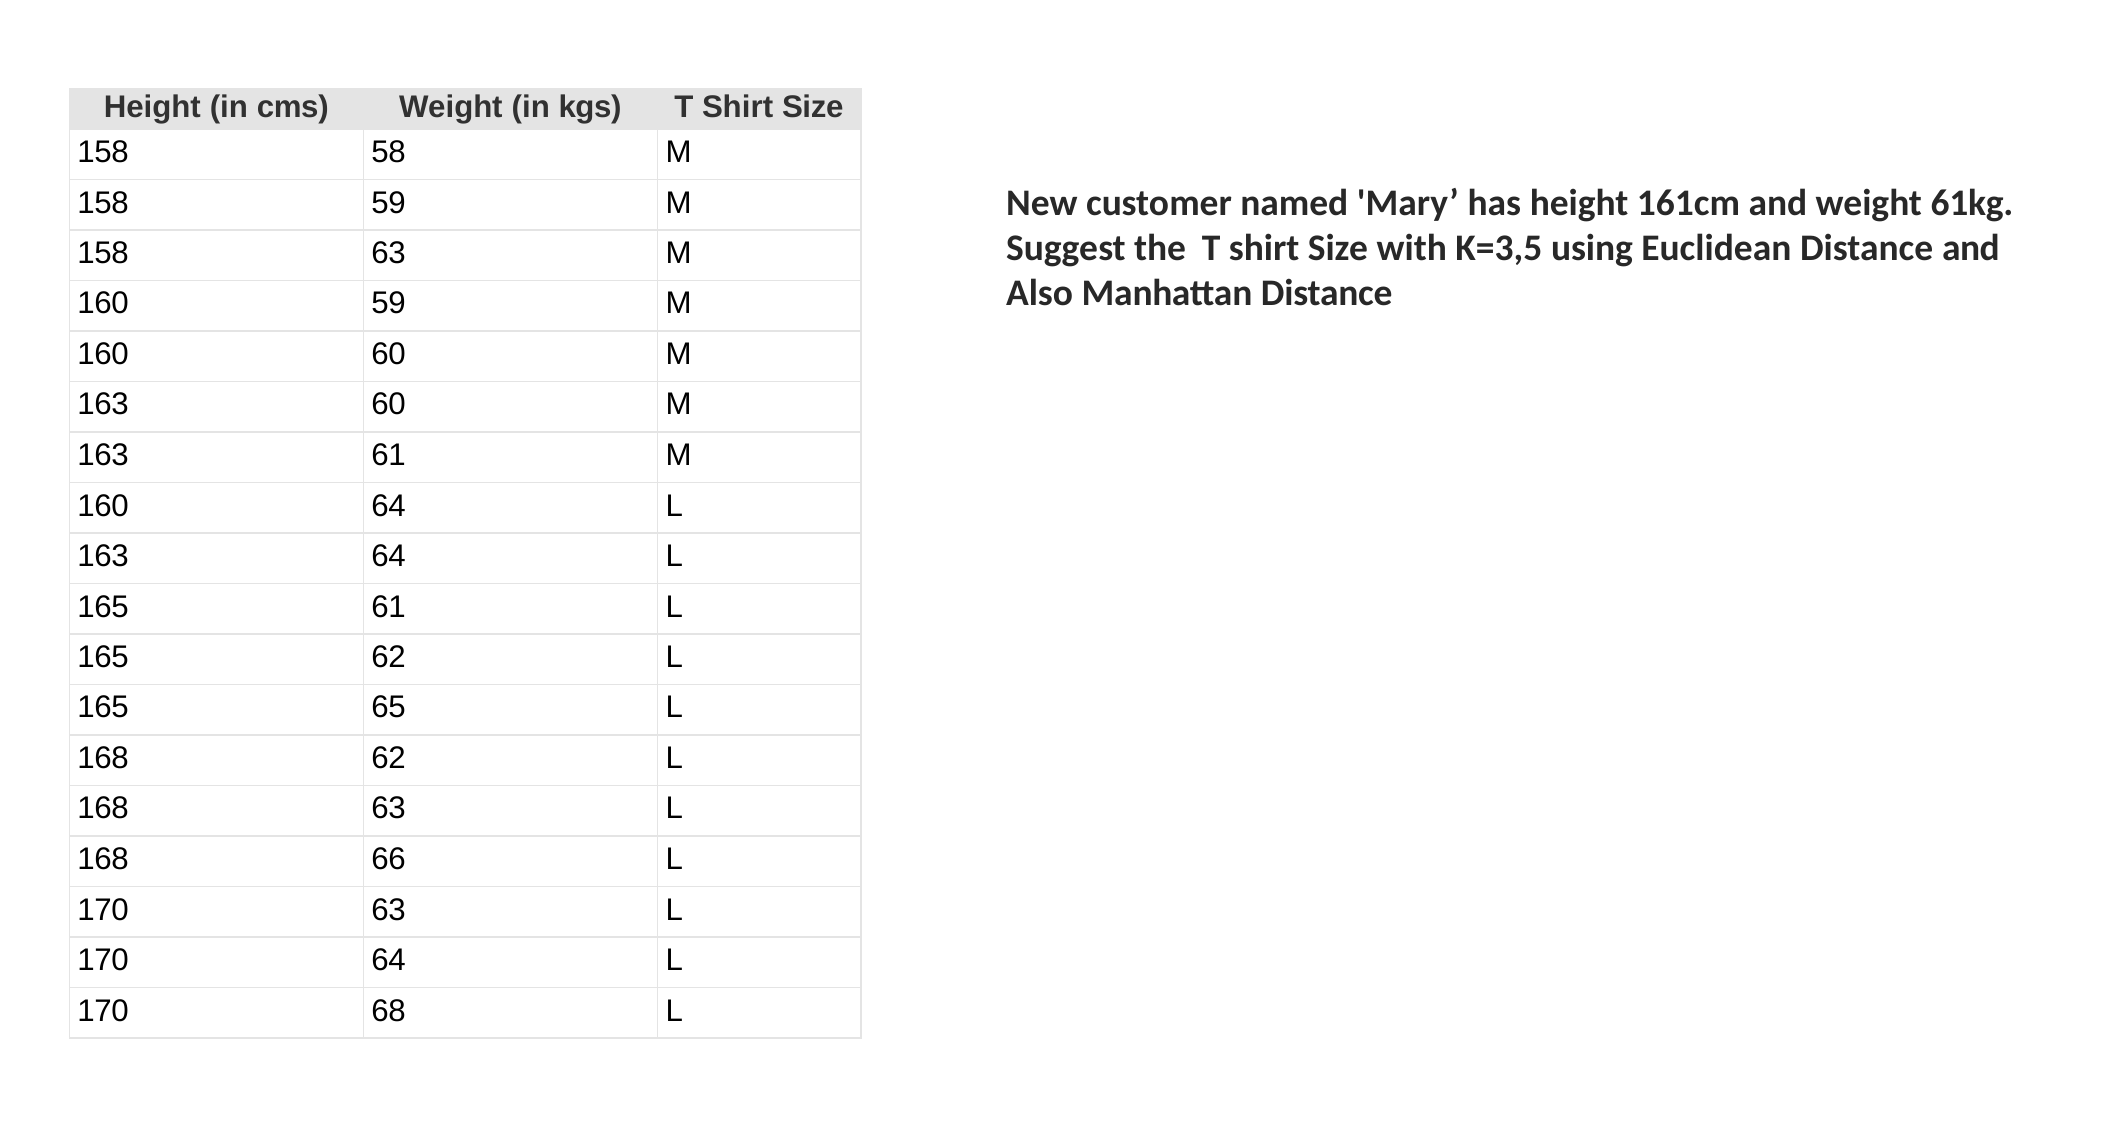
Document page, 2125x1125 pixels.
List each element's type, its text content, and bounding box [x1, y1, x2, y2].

table_cell 158 [70, 180, 363, 229]
table_cell 62 [364, 736, 657, 785]
table_cell 163 [70, 382, 363, 431]
table_cell 63 [364, 887, 657, 936]
table_cell 64 [364, 534, 657, 583]
title New customer named 'Mary’ has height 161cm and weight 61kg. Suggest the T shirt Size with K=3,5 using Euclidean Distance and Also Manhattan Distance [1003, 175, 2016, 366]
table_cell L [658, 584, 860, 633]
table_cell 65 [364, 685, 657, 734]
table_cell 60 [364, 332, 657, 381]
table_cell 63 [364, 231, 657, 280]
table_cell 61 [364, 584, 657, 633]
table_cell 160 [70, 281, 363, 330]
table_cell L [658, 988, 860, 1037]
table_cell L [658, 887, 860, 936]
table_cell 170 [70, 988, 363, 1037]
table_cell 66 [364, 837, 657, 886]
table_cell 63 [364, 786, 657, 835]
table_cell 58 [364, 130, 657, 179]
table_cell 170 [70, 938, 363, 987]
table_cell 168 [70, 786, 363, 835]
table_header Height (in cms) [70, 88, 363, 130]
table_cell 158 [70, 130, 363, 179]
table_cell L [658, 786, 860, 835]
table_cell L [658, 483, 860, 532]
table_cell 59 [364, 281, 657, 330]
table_cell 68 [364, 988, 657, 1037]
table_cell L [658, 534, 860, 583]
table_cell M [658, 332, 860, 381]
table_cell M [658, 382, 860, 431]
table_cell 64 [364, 938, 657, 987]
table_cell L [658, 736, 860, 785]
table_cell M [658, 180, 860, 229]
table_cell 62 [364, 635, 657, 684]
table_cell 165 [70, 685, 363, 734]
table_cell 163 [70, 534, 363, 583]
table_cell 158 [70, 231, 363, 280]
table_cell M [658, 433, 860, 482]
table_cell 160 [70, 483, 363, 532]
table_cell 168 [70, 837, 363, 886]
table_cell 160 [70, 332, 363, 381]
table_cell 165 [70, 584, 363, 633]
table_cell M [658, 130, 860, 179]
table_cell 60 [364, 382, 657, 431]
table_header Weight (in kgs) [364, 88, 657, 130]
table_cell M [658, 281, 860, 330]
table_cell 168 [70, 736, 363, 785]
table_cell 59 [364, 180, 657, 229]
table_cell M [658, 231, 860, 280]
table_cell L [658, 635, 860, 684]
table_cell 61 [364, 433, 657, 482]
table_cell L [658, 837, 860, 886]
table_cell 64 [364, 483, 657, 532]
table_cell 163 [70, 433, 363, 482]
table_cell 165 [70, 635, 363, 684]
table_cell L [658, 685, 860, 734]
table_header T Shirt Size [658, 88, 860, 130]
table_cell 170 [70, 887, 363, 936]
table_cell L [658, 938, 860, 987]
